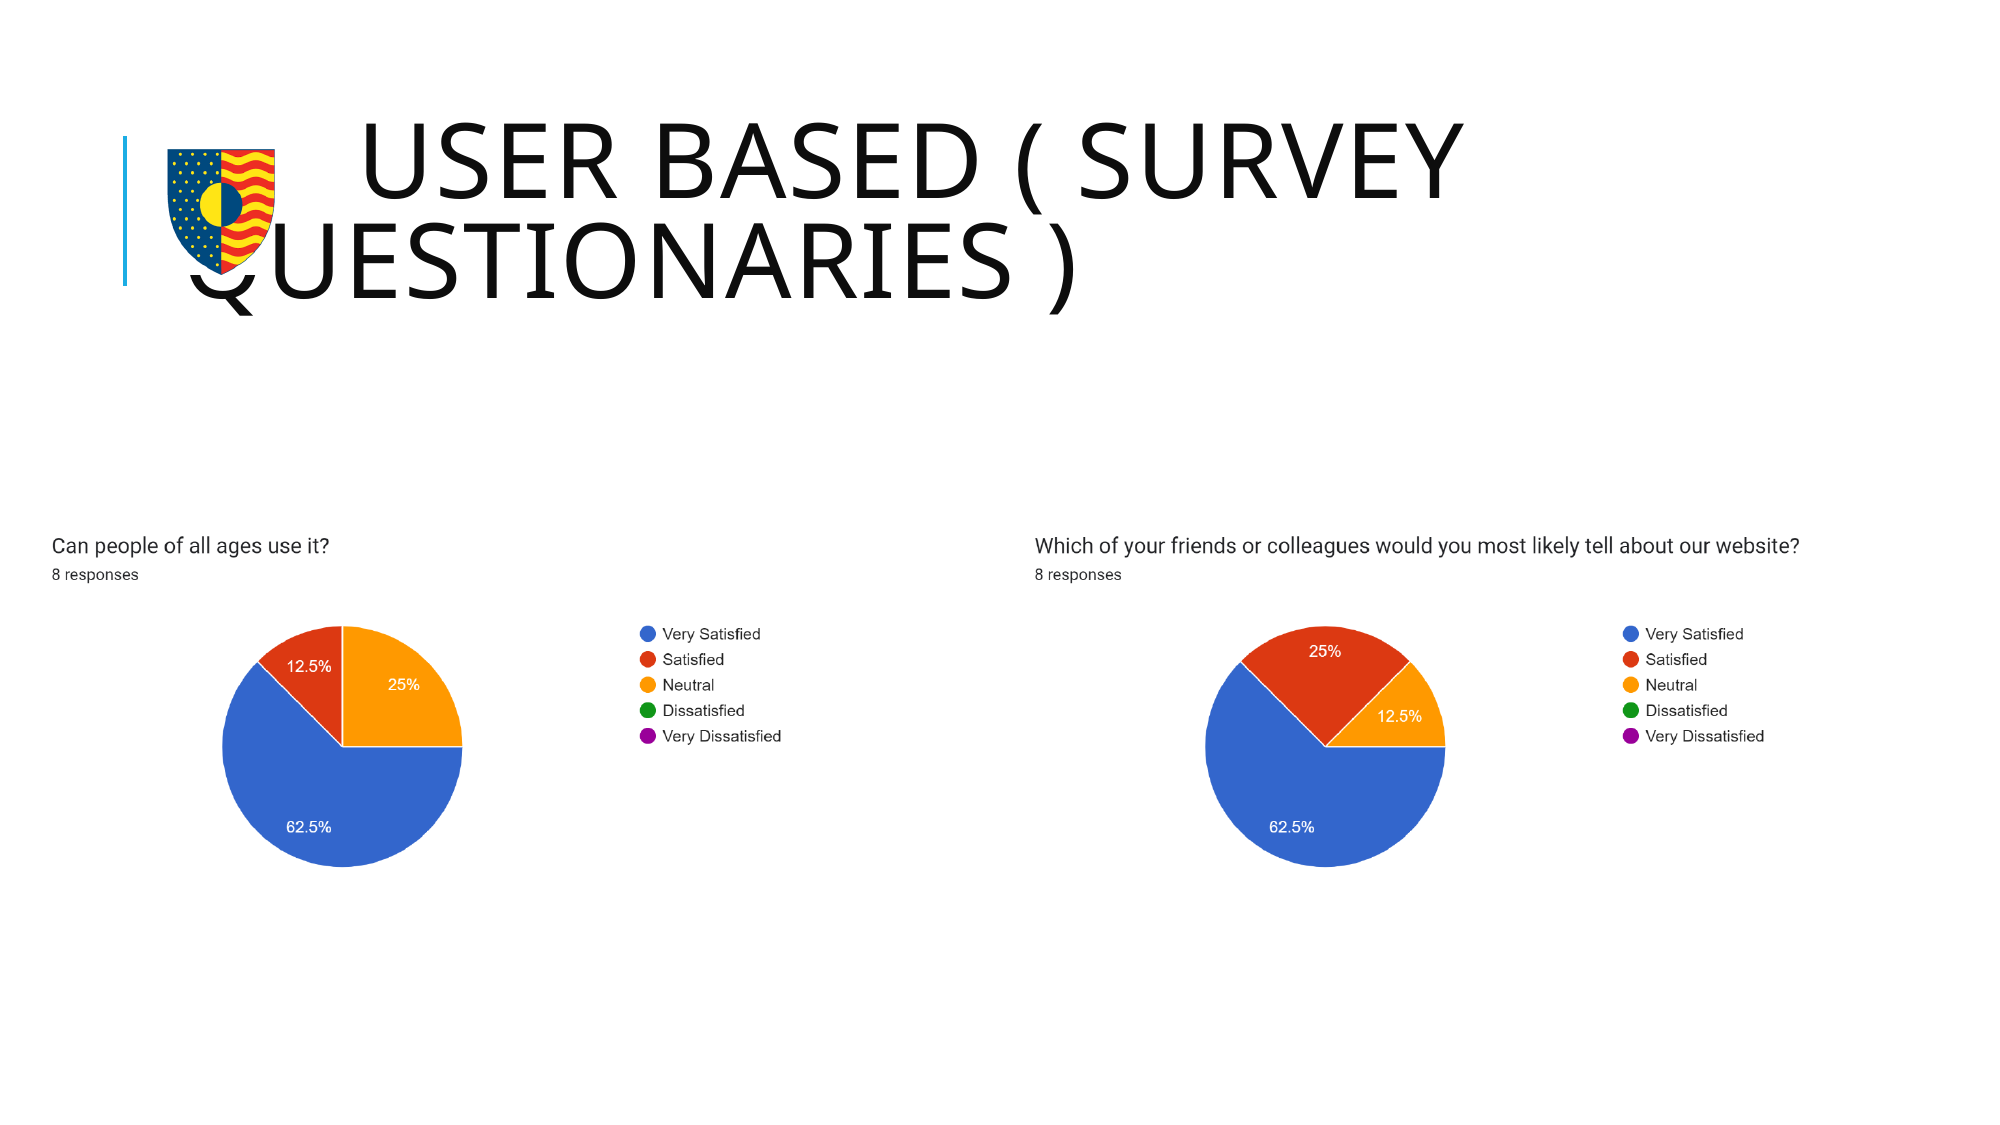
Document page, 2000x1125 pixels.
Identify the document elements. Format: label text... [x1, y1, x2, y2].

picture [167, 149, 275, 276]
title User Based ( Survey Questionaries ) [167, 96, 1762, 342]
picture [1001, 499, 1983, 913]
picture [19, 499, 1000, 913]
